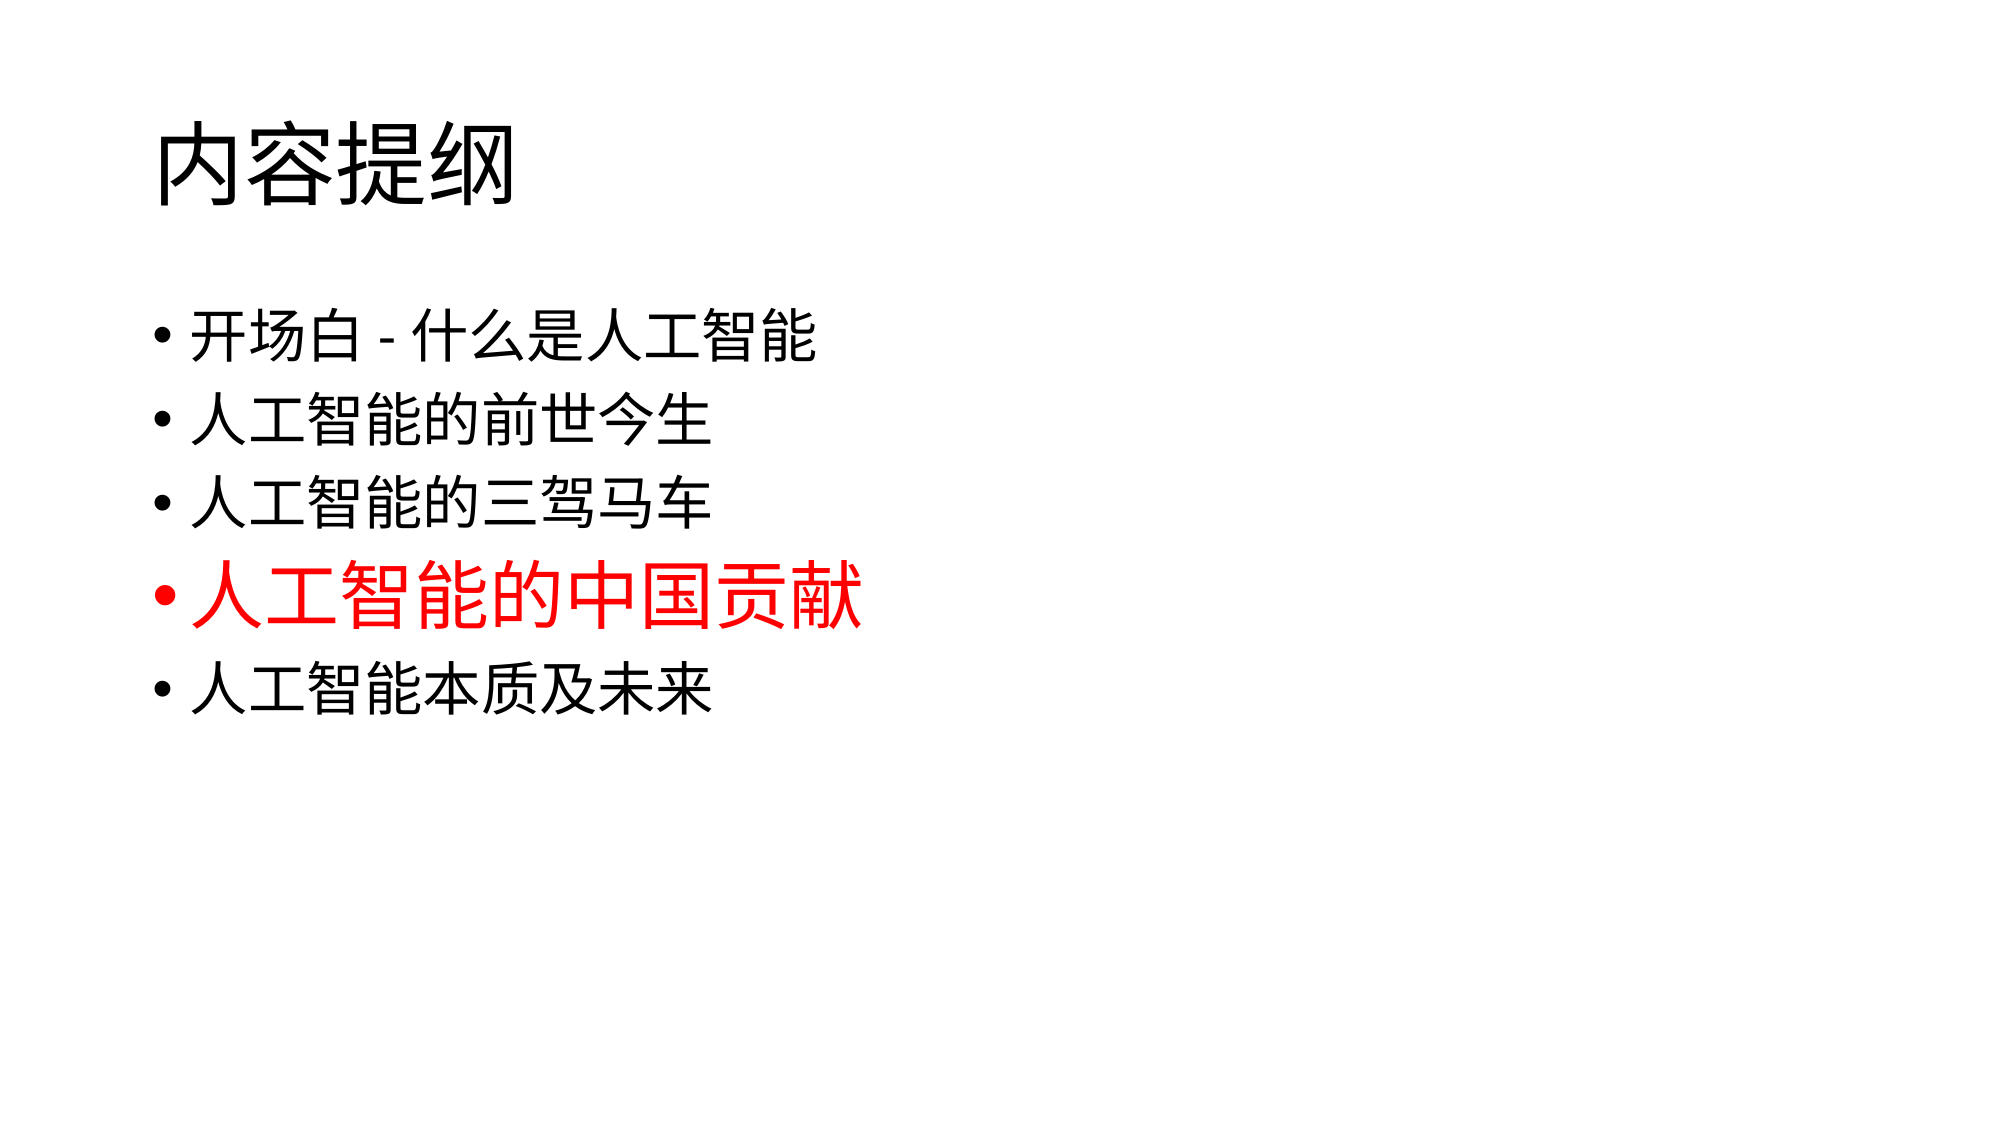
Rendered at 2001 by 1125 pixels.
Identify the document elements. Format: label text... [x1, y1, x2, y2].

list 开场白-什么是人工智能 人工智能的前世今生 人工智能的三驾马车 人工智能的中国贡献 人工智能本质及未来 [137, 299, 1863, 1014]
title 内容提纲 [137, 59, 1863, 278]
